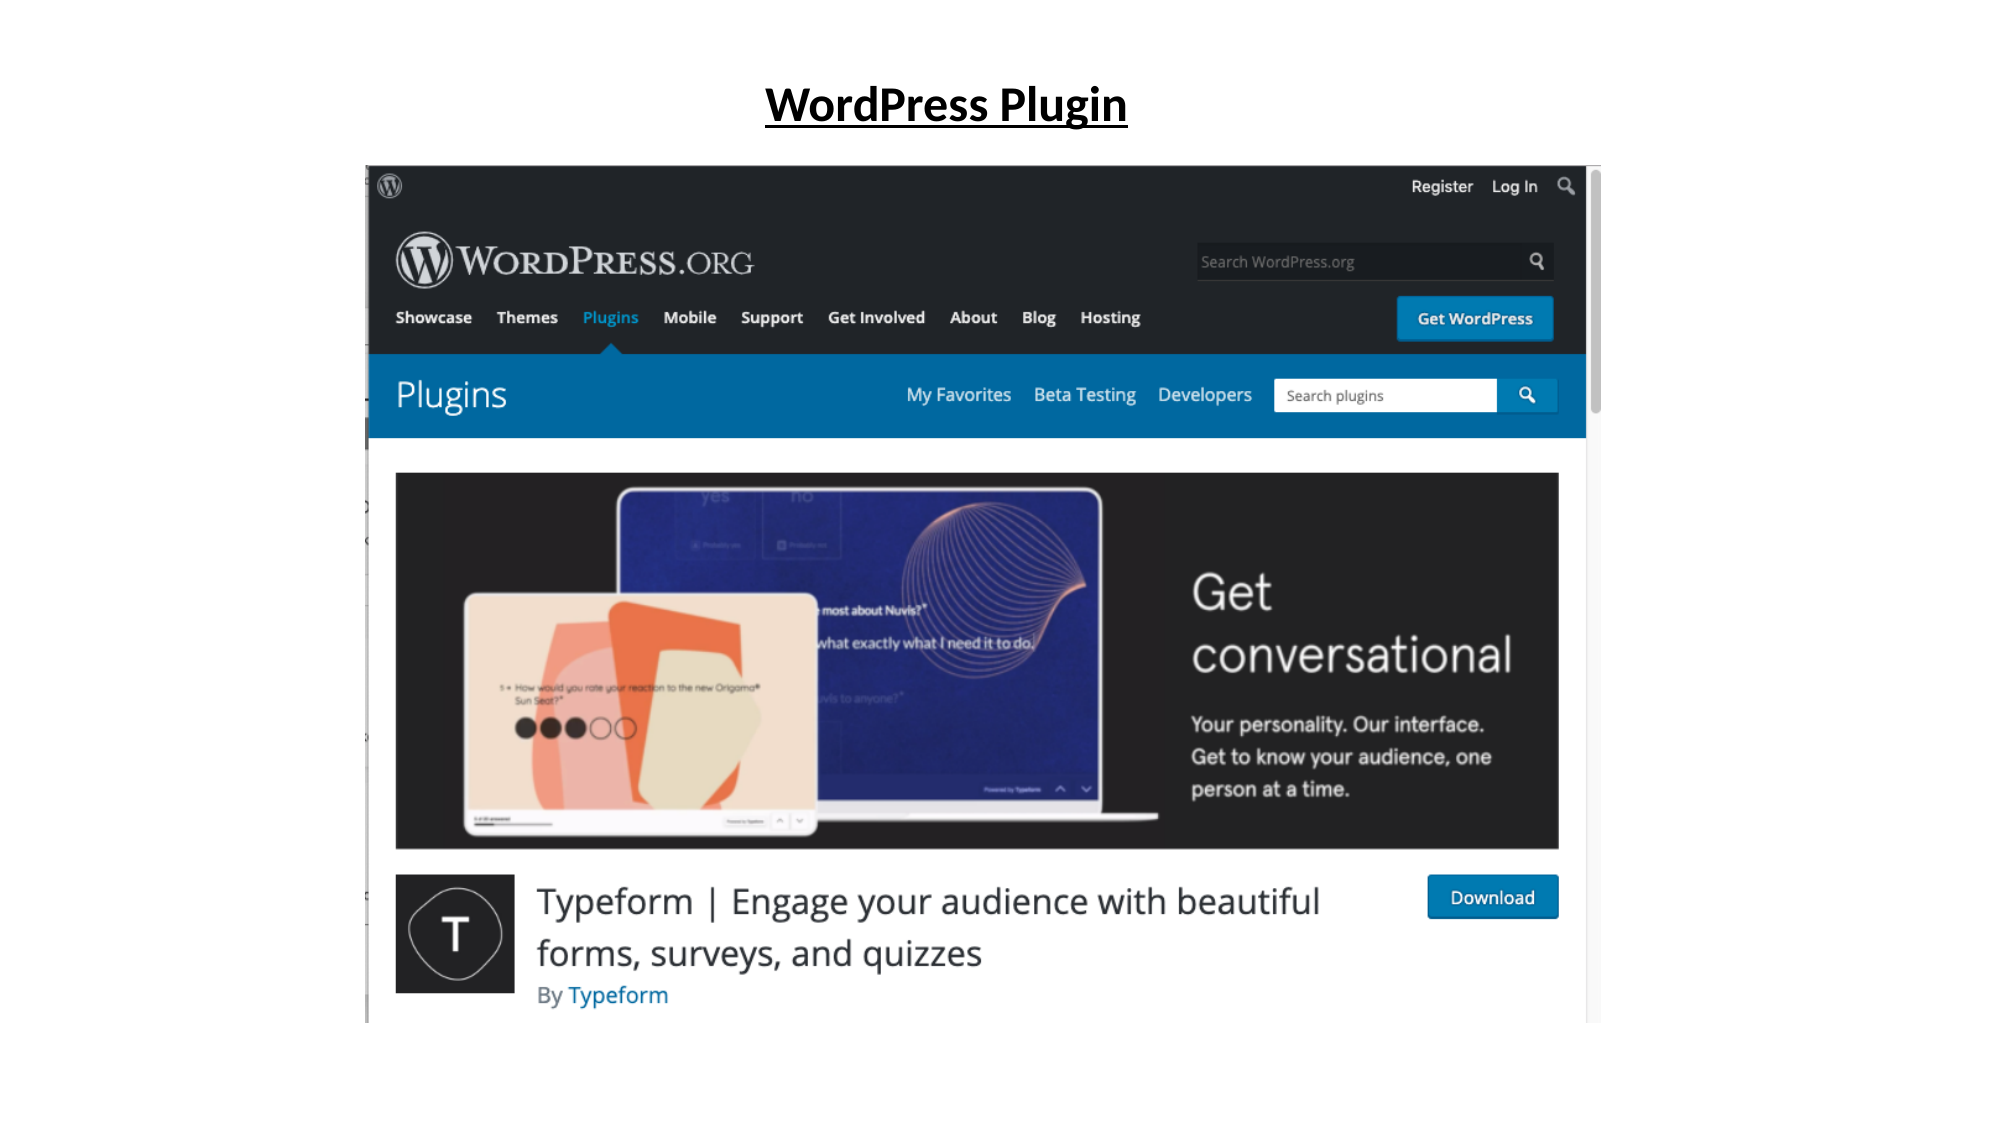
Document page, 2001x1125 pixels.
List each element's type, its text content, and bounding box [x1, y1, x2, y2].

picture [365, 165, 1601, 1023]
text_box WordPress Plugin [528, 64, 1365, 139]
